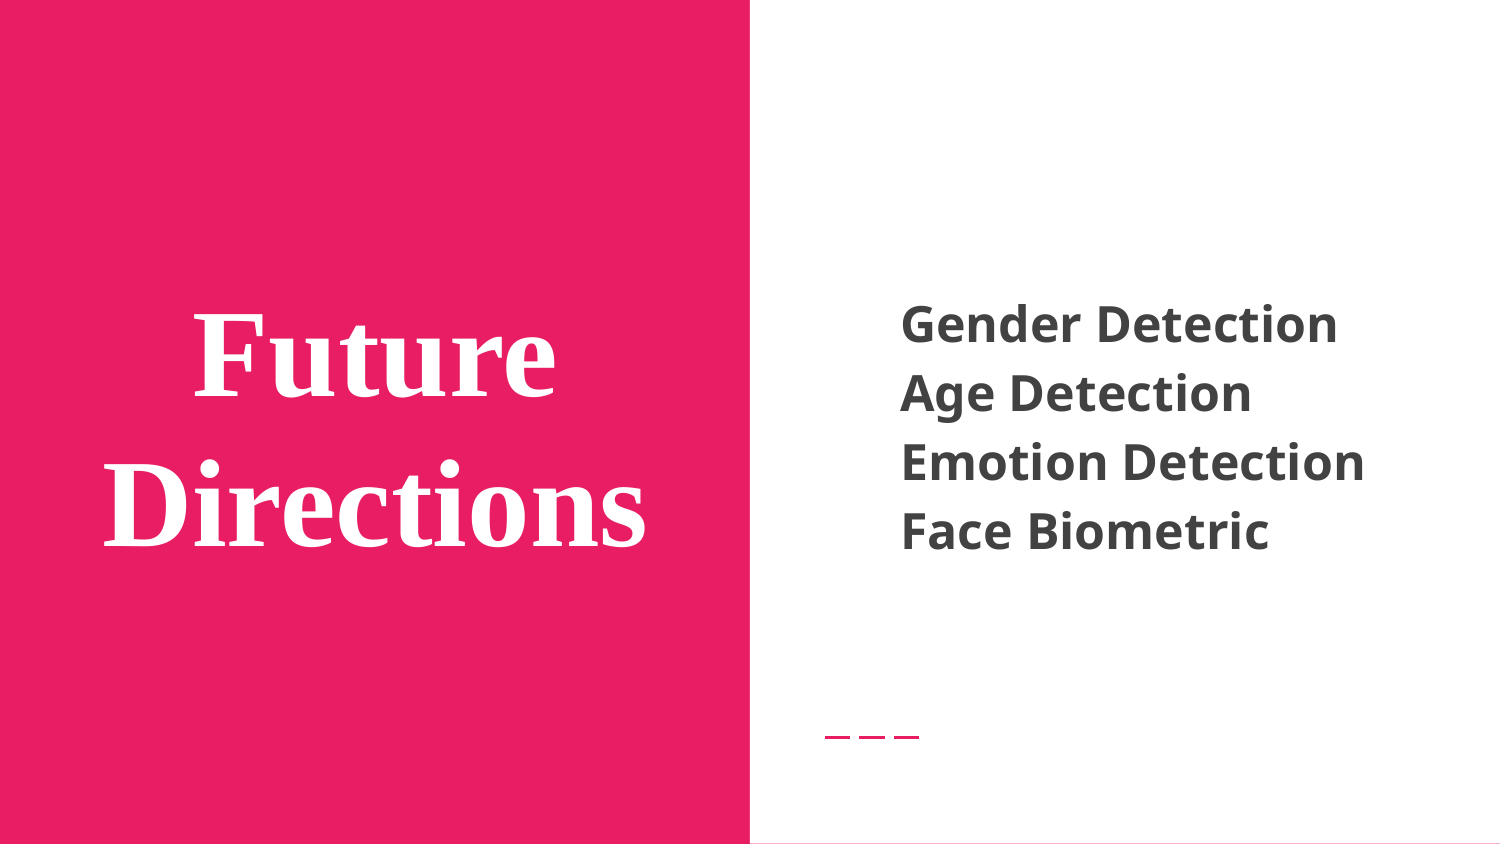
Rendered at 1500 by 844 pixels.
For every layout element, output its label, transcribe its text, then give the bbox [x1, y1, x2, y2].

list Gender Detection Age Detection Emotion Detection Face Biometric [810, 118, 1455, 725]
title Future Directions [43, 298, 708, 546]
